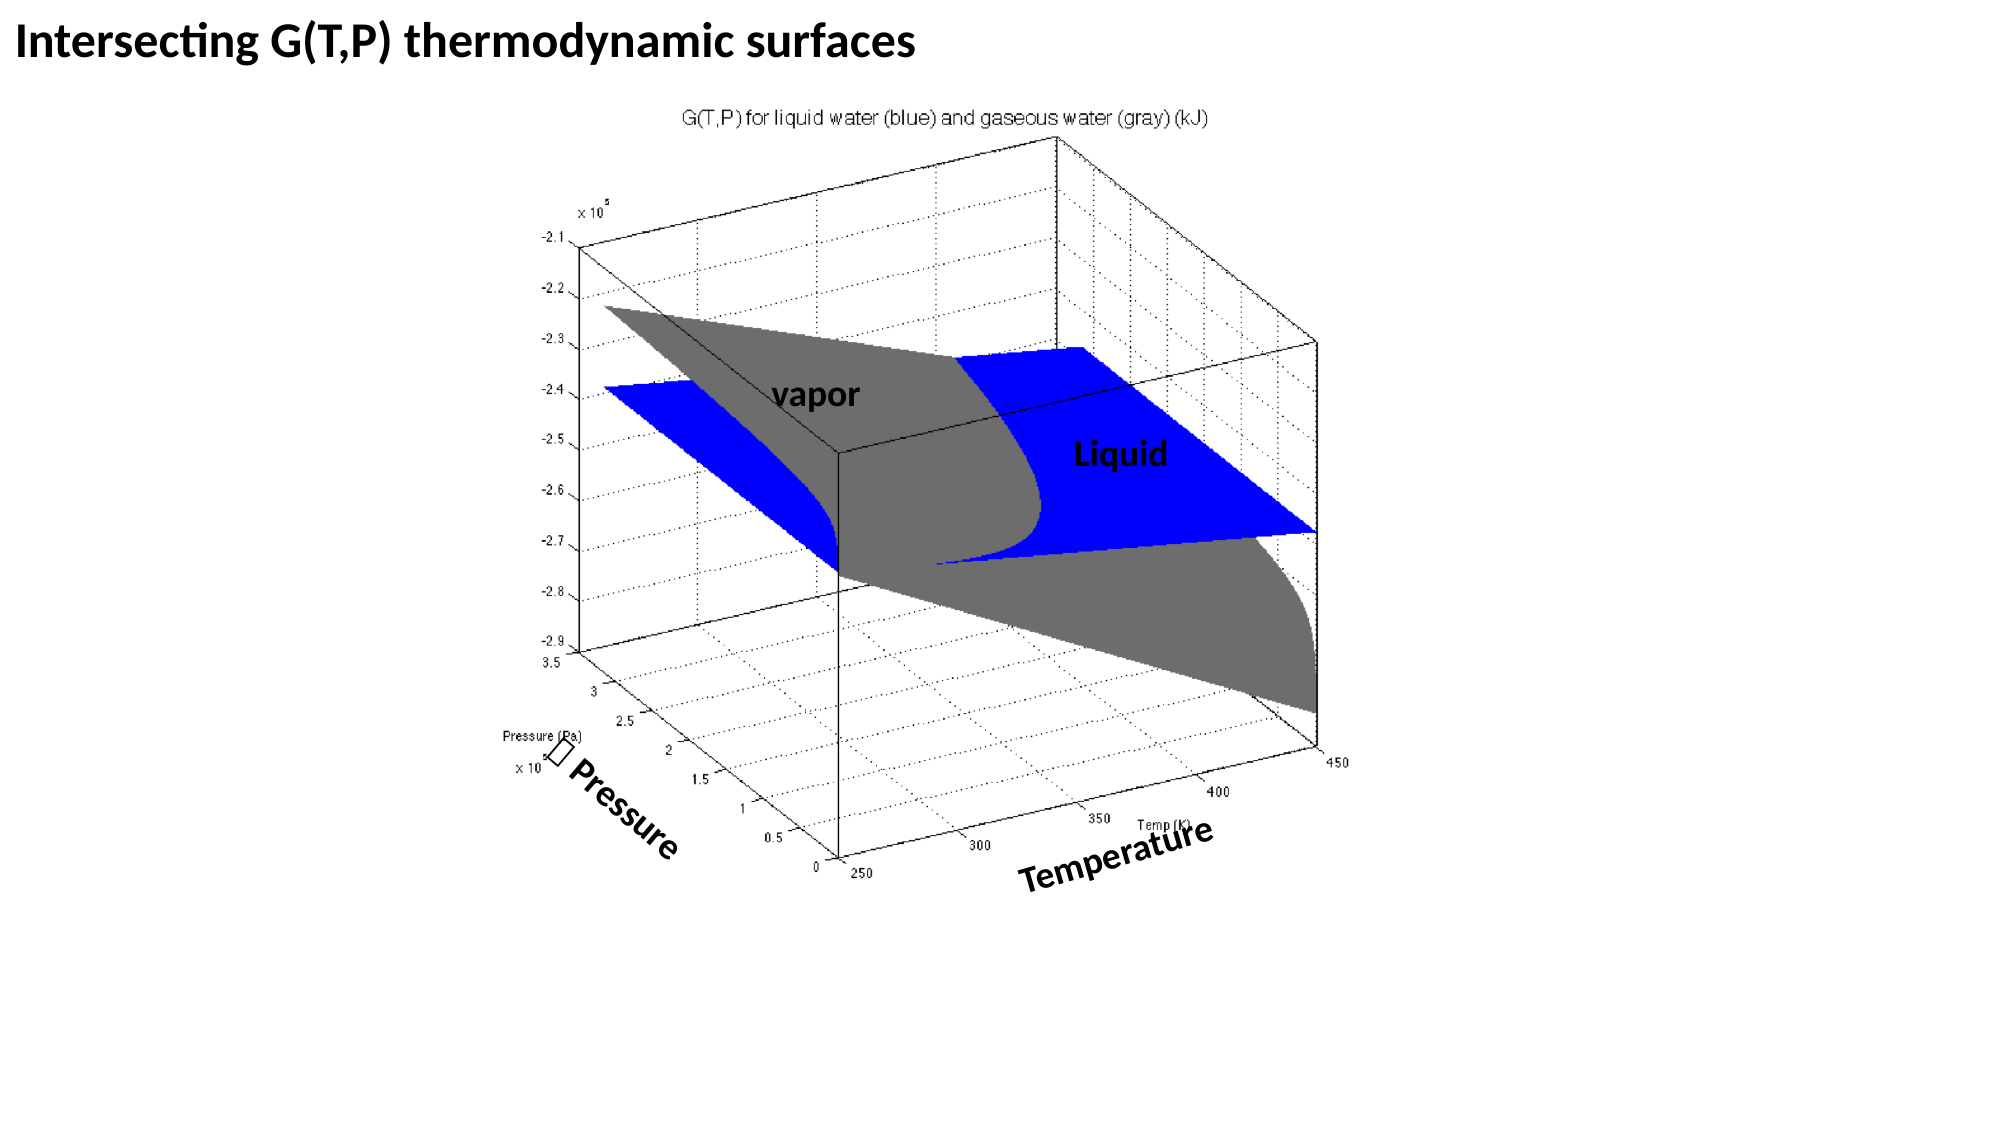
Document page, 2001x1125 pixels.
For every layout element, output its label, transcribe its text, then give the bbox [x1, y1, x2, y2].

picture [475, 75, 1375, 907]
text_box Intersecting G(T,P) thermodynamic surfaces [0, 0, 1000, 75]
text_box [499, 805, 1350, 879]
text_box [756, 361, 1193, 483]
